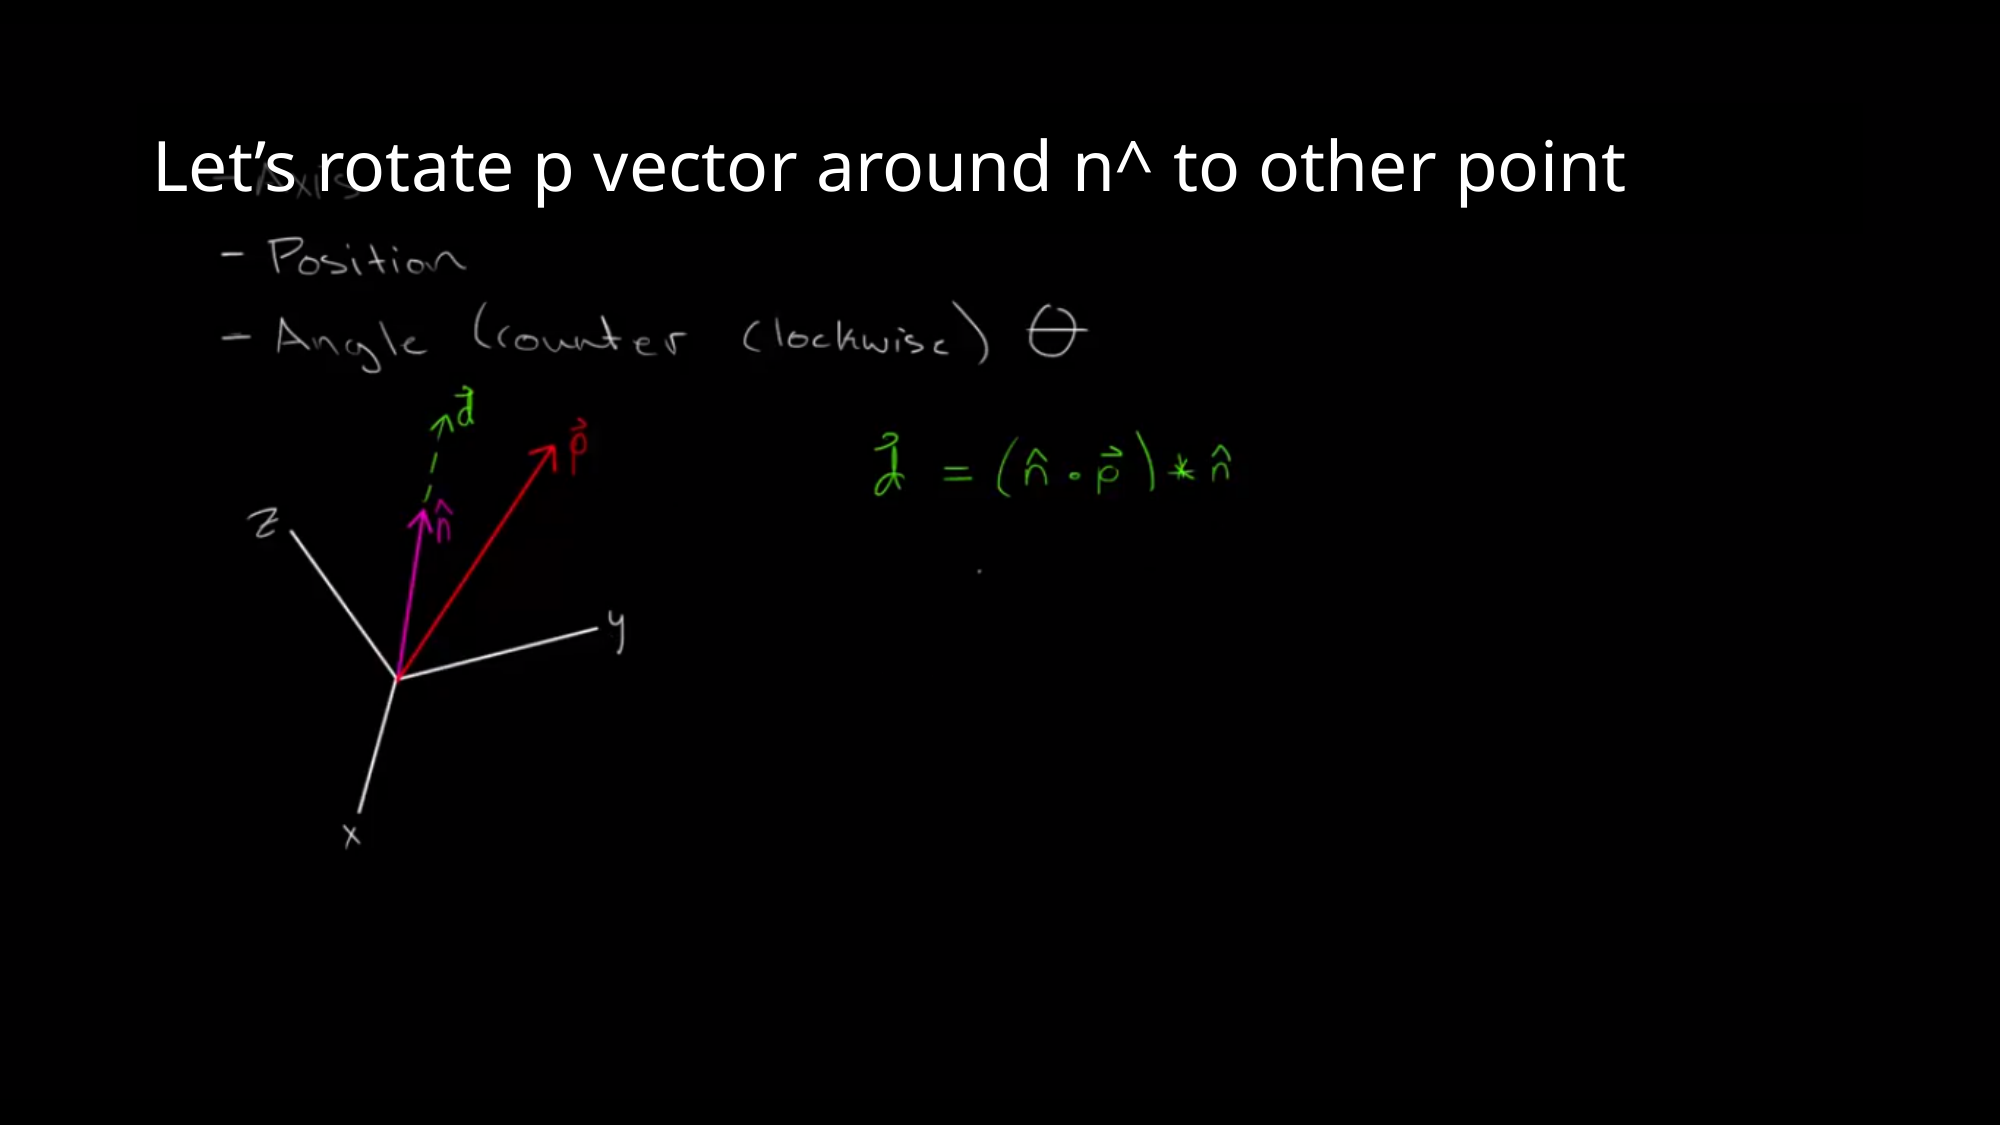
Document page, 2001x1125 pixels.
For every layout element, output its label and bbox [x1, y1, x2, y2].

list [0, 0, 2000, 1125]
